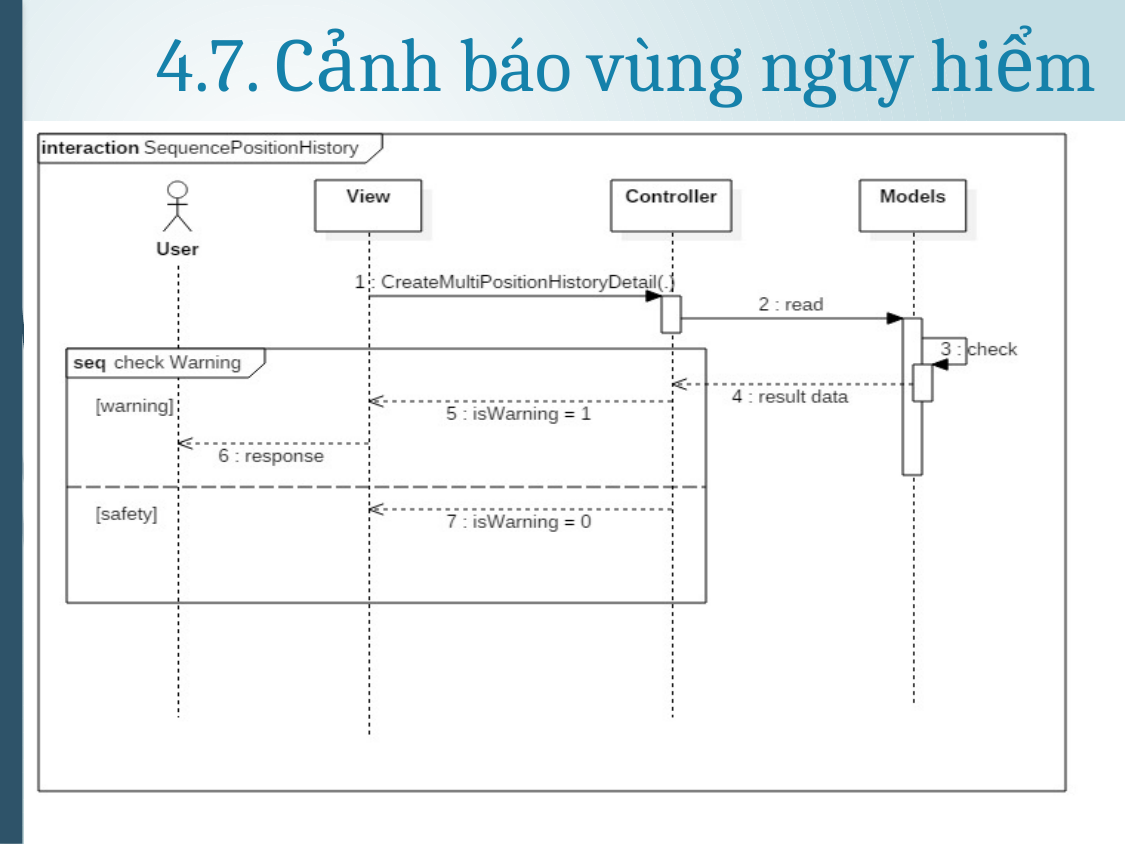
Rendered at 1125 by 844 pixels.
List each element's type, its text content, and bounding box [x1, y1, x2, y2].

picture [24, 121, 1125, 844]
title 4.7. Cảnh báo vùng nguy hiểm [24, 0, 1113, 121]
